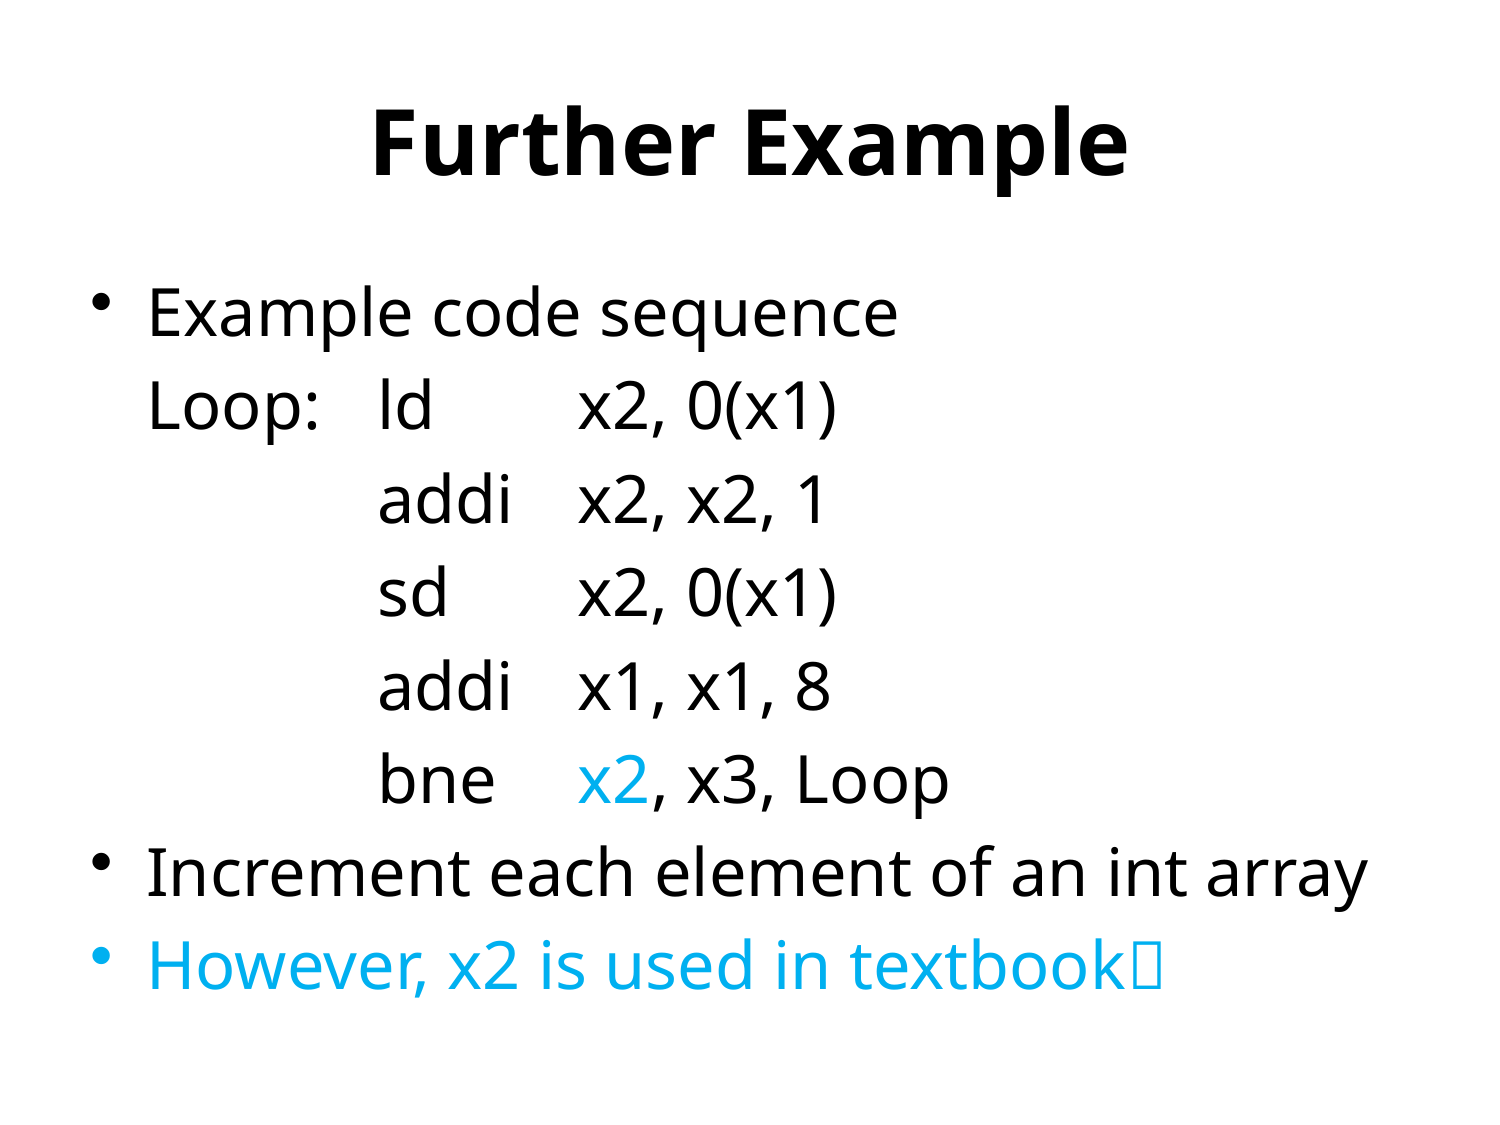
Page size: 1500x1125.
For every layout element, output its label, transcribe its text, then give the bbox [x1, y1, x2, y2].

text_box ld addi sd addi bne [362, 262, 562, 1030]
text_box x2, 0(x1) x2, x2, 1 x2, 0(x1) x1, x1, 8 x2, x3, Loop [562, 262, 1138, 1030]
list Example code sequence Loop: Increment each element of an int array However, x2 is used in textbook🤔 [1138, 262, 1500, 1005]
list Example code sequence Loop: Increment each element of an int array However, x2 is used in textbook🤔 [75, 262, 362, 1005]
title Further Example [0, 45, 1500, 233]
